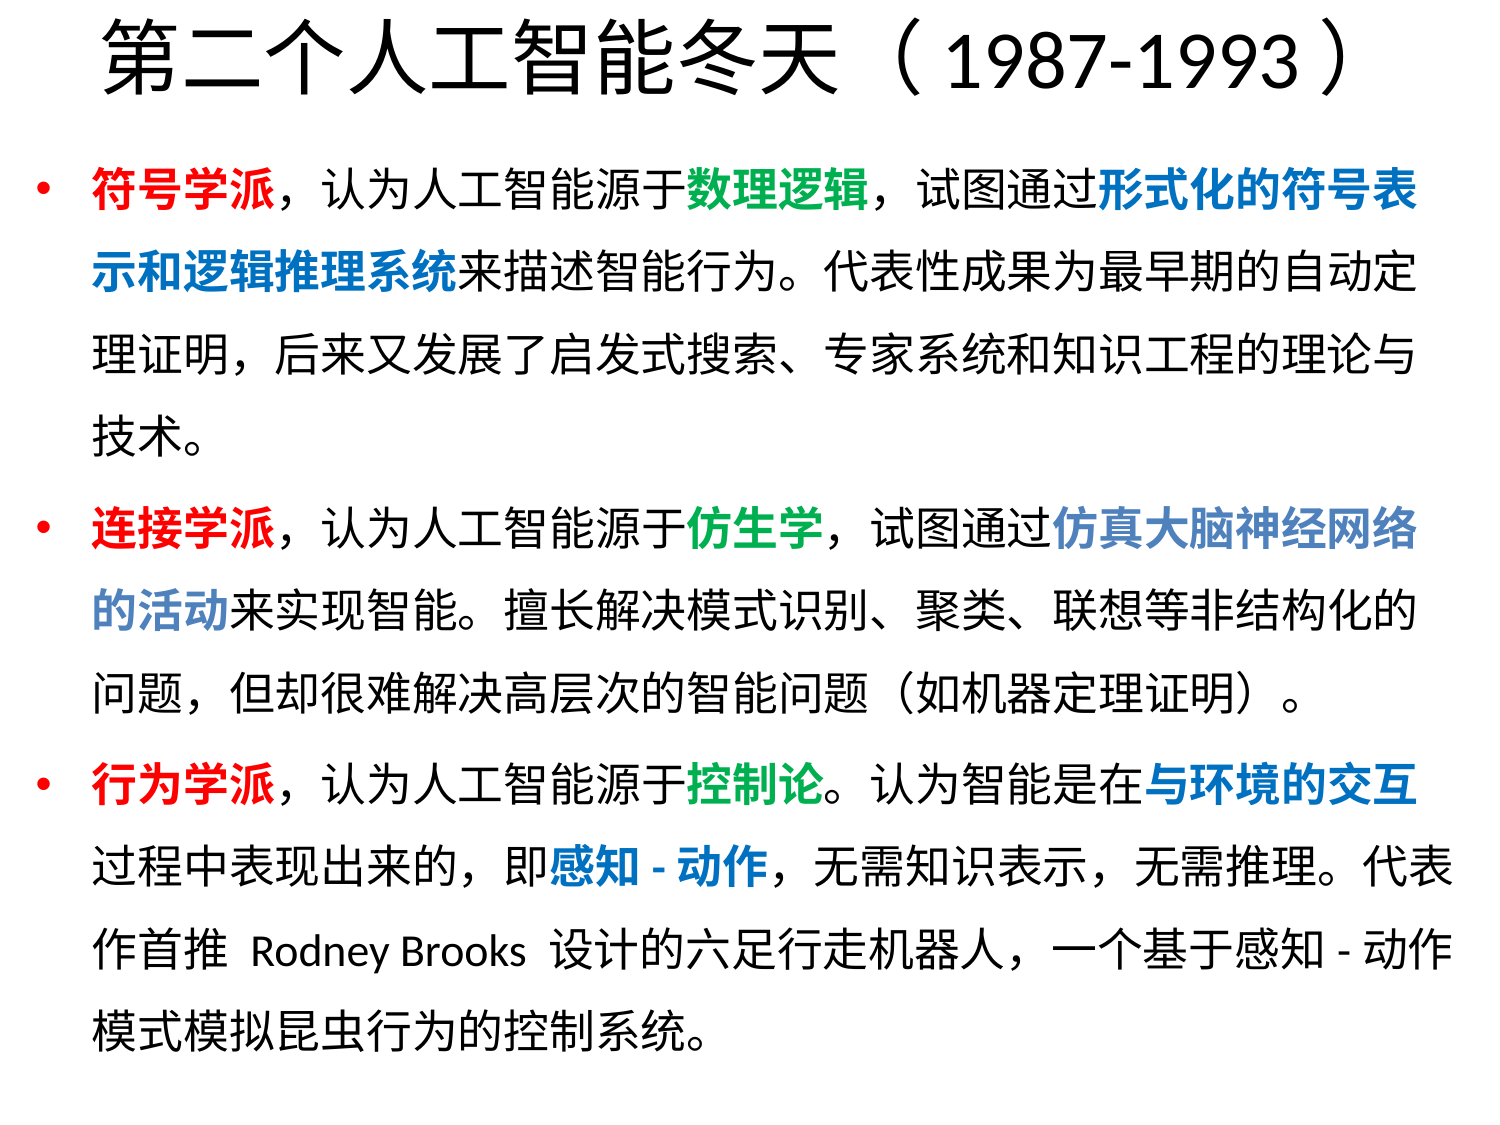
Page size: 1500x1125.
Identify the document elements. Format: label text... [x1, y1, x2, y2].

title 第二个人工智能冬天（1987-1993） [75, 0, 1425, 114]
list 符号学派，认为人工智能源于数理逻辑，试图通过形式化的符号表示和逻辑推理系统来描述智能行为。代表性成果为最早期的自动定理证明，后来又发展了启发式搜索、专家系统和知识工程的理论与技术。 连接学派，认为人工智能源于仿生学，试图通过仿真大脑神经网络的活动来实现智能。擅长解决模式识别、聚类、联想等非结构化的问题，但却很难解决高层次的智能问题（如机器定理证明）。 行为学派，认为人工智能源于控制论。认为智能是在与环境的交互过程中表现出来的，即感知-动作，无需知识表示，无需推理。代表作首推 Rodney Brooks 设计的六足行走机器人，一个基于感知-动作模式模拟昆虫行为的控制系统。 [20, 125, 1480, 1106]
